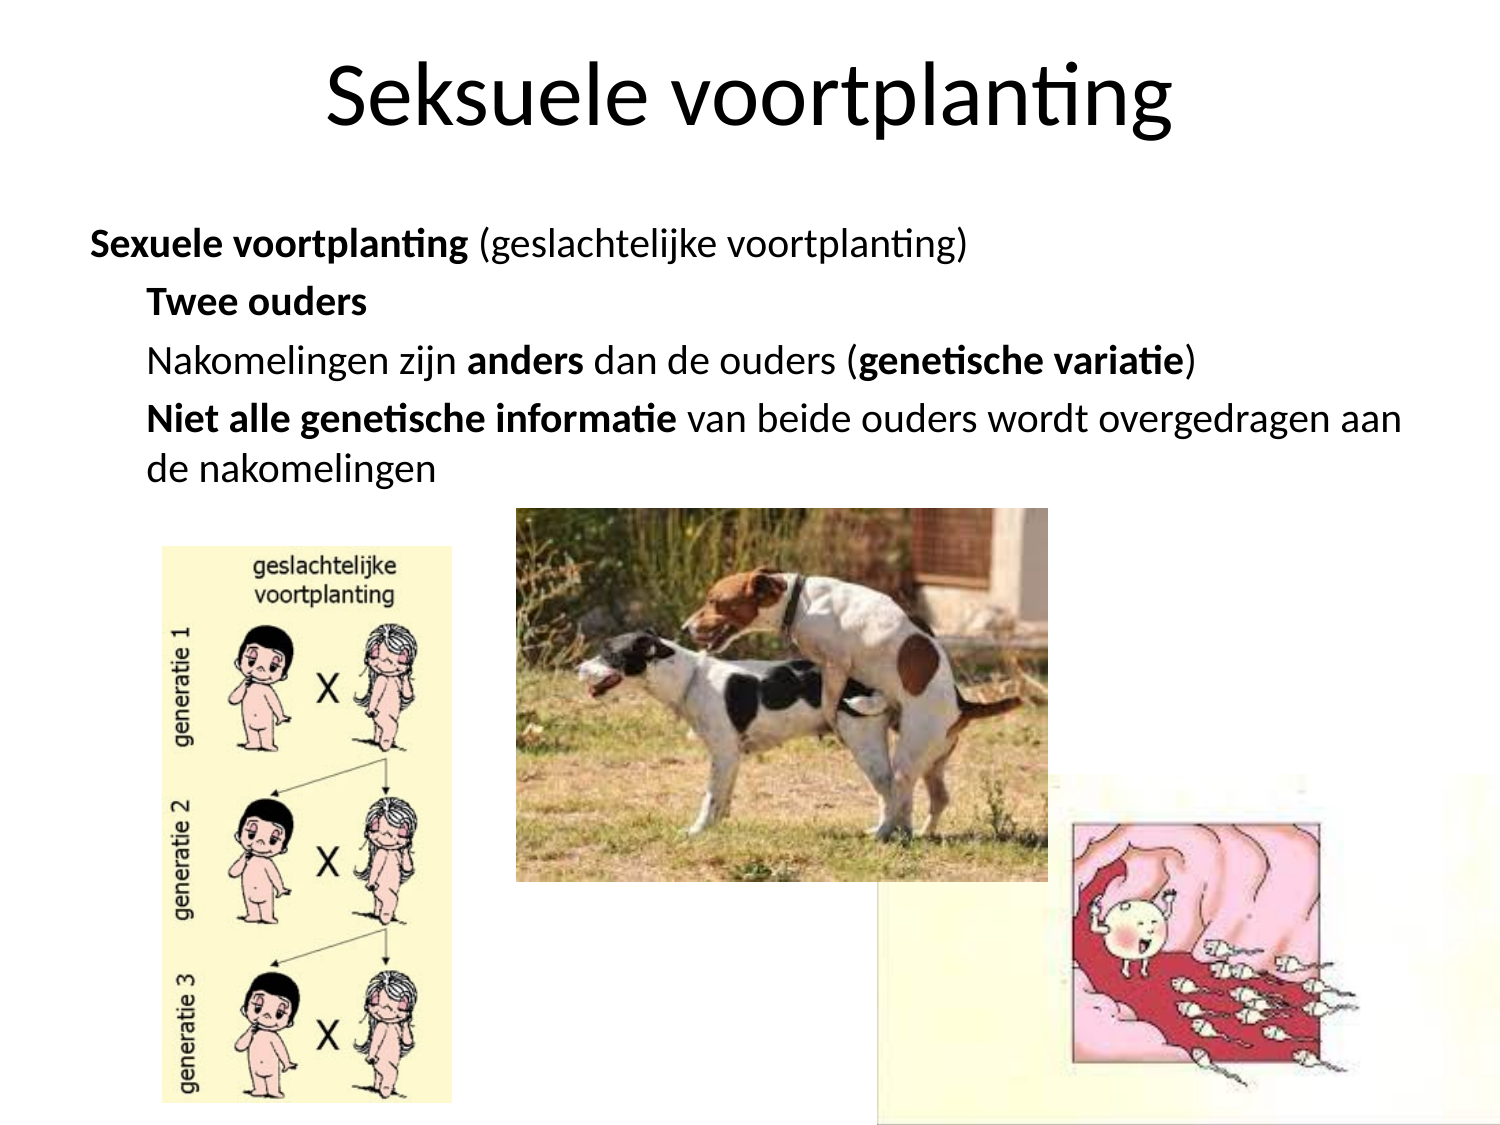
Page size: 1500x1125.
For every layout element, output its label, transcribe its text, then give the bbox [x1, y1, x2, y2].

picture [161, 546, 453, 1103]
picture [516, 508, 1500, 1125]
title Seksuele voortplanting [75, 0, 1425, 183]
list Sexuele voortplanting (geslachtelijke voortplanting) Twee ouders Nakomelingen zijn anders dan de ouders (genetische variatie) Niet alle genetische informatie van beide ouders wordt overgedragen aan de nakomelingen [75, 208, 1425, 951]
